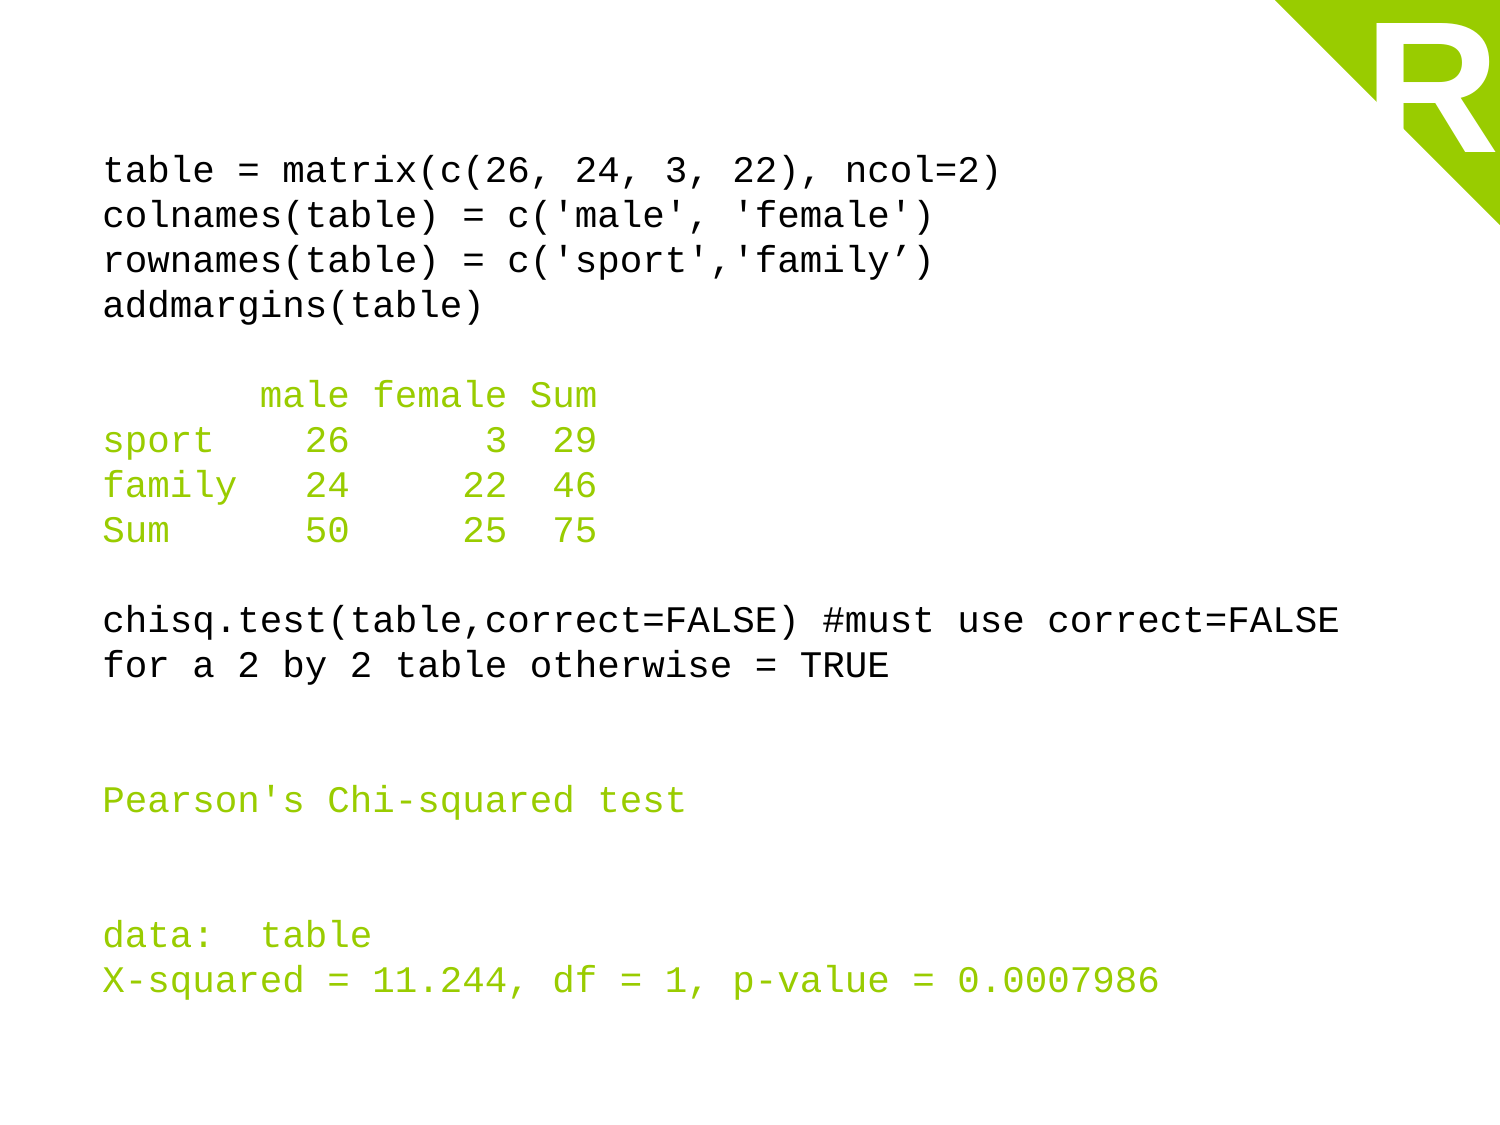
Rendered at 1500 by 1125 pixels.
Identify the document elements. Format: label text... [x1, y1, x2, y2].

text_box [1274, 0, 1500, 226]
text_box table = matrix(c(26, 24, 3, 22), ncol=2) colnames(table) = c('male', 'female') rownames(table) = c('sport','family’) addmargins(table) male female Sum sport 26 3 29 family 24 22 46 Sum 50 25 75 chisq.test(table,correct=FALSE) #must use correct=FALSE for a 2 by 2 table otherwise = TRUE Pearson's Chi-squared test data: table X-squared = 11.244, df = 1, p-value = 0.0007986 [87, 137, 1438, 1098]
